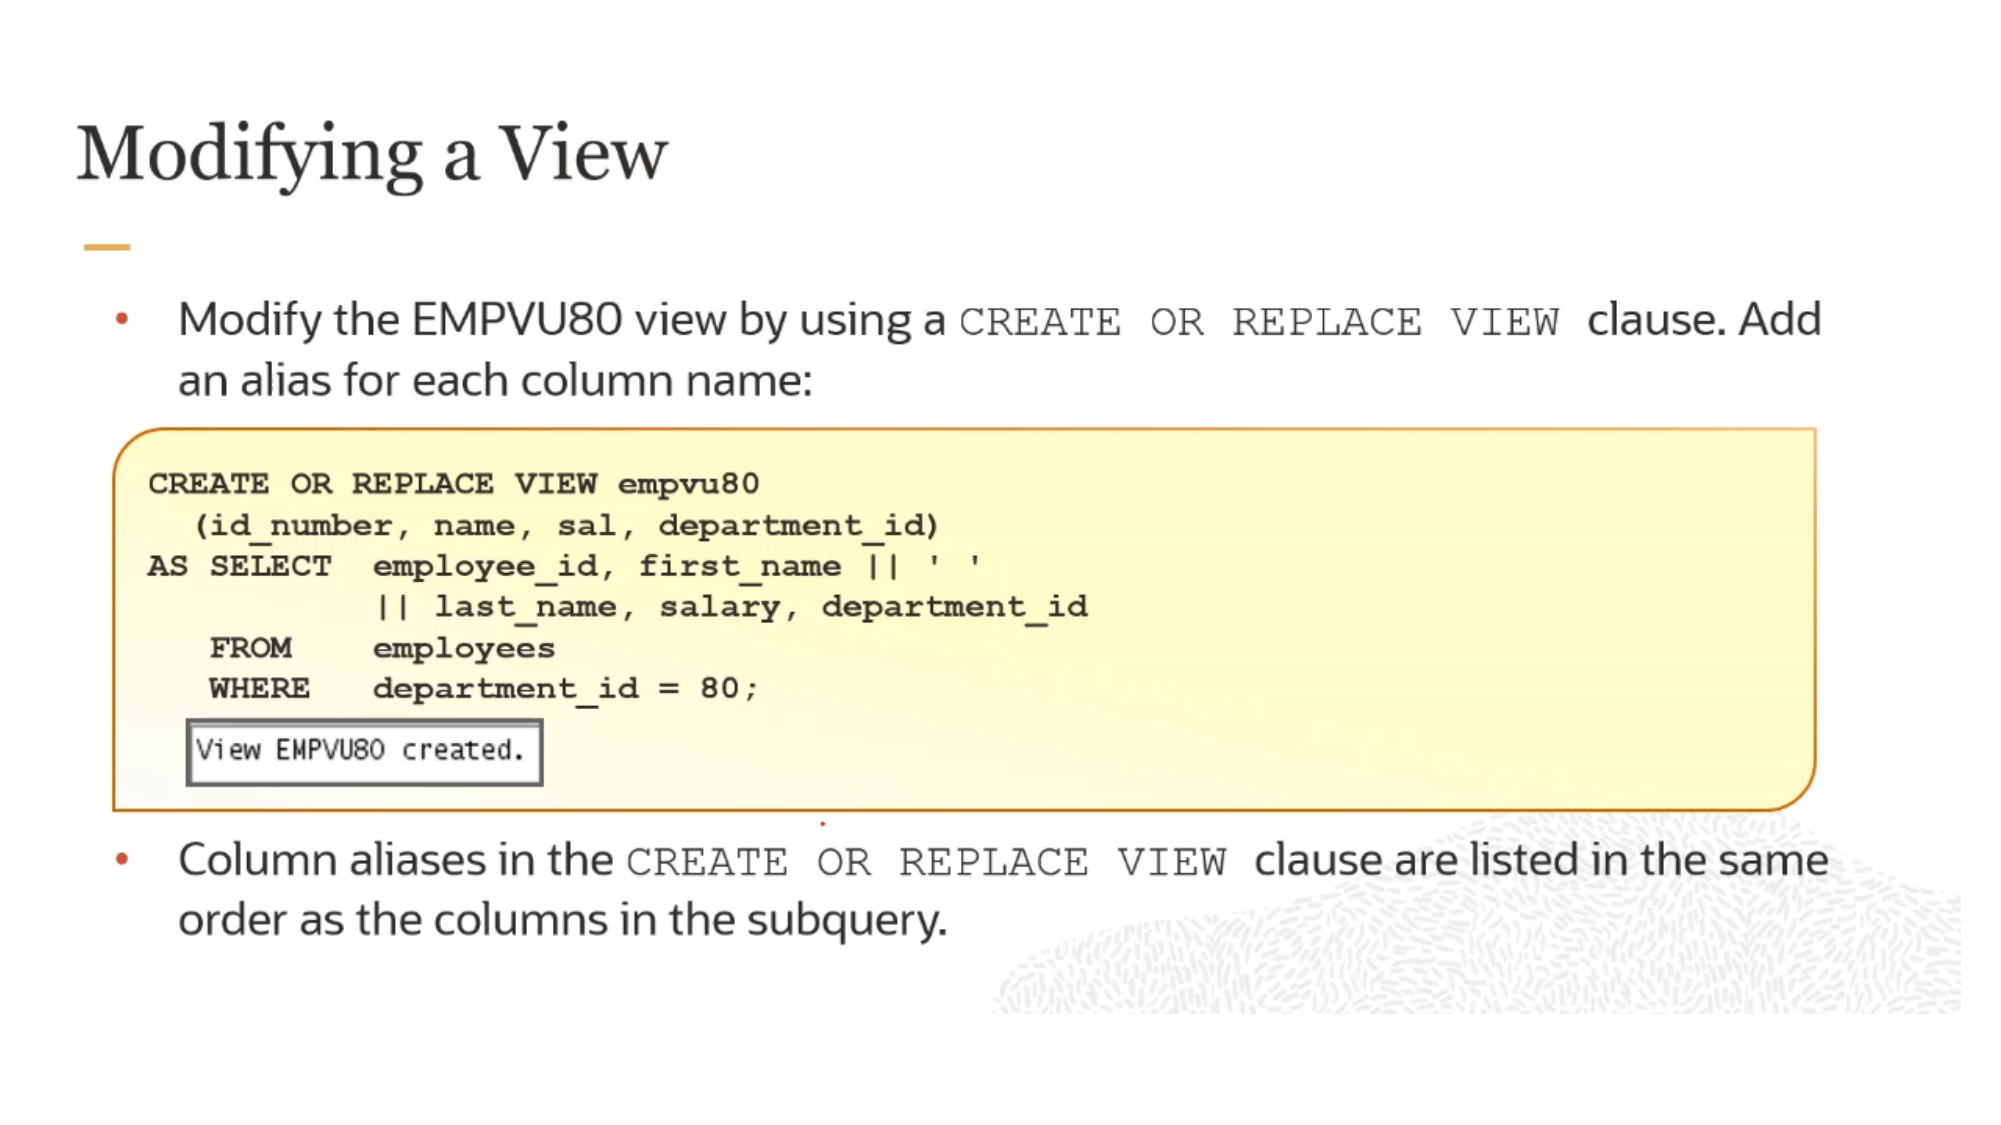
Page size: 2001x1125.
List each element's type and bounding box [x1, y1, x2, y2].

picture [39, 110, 1961, 1015]
